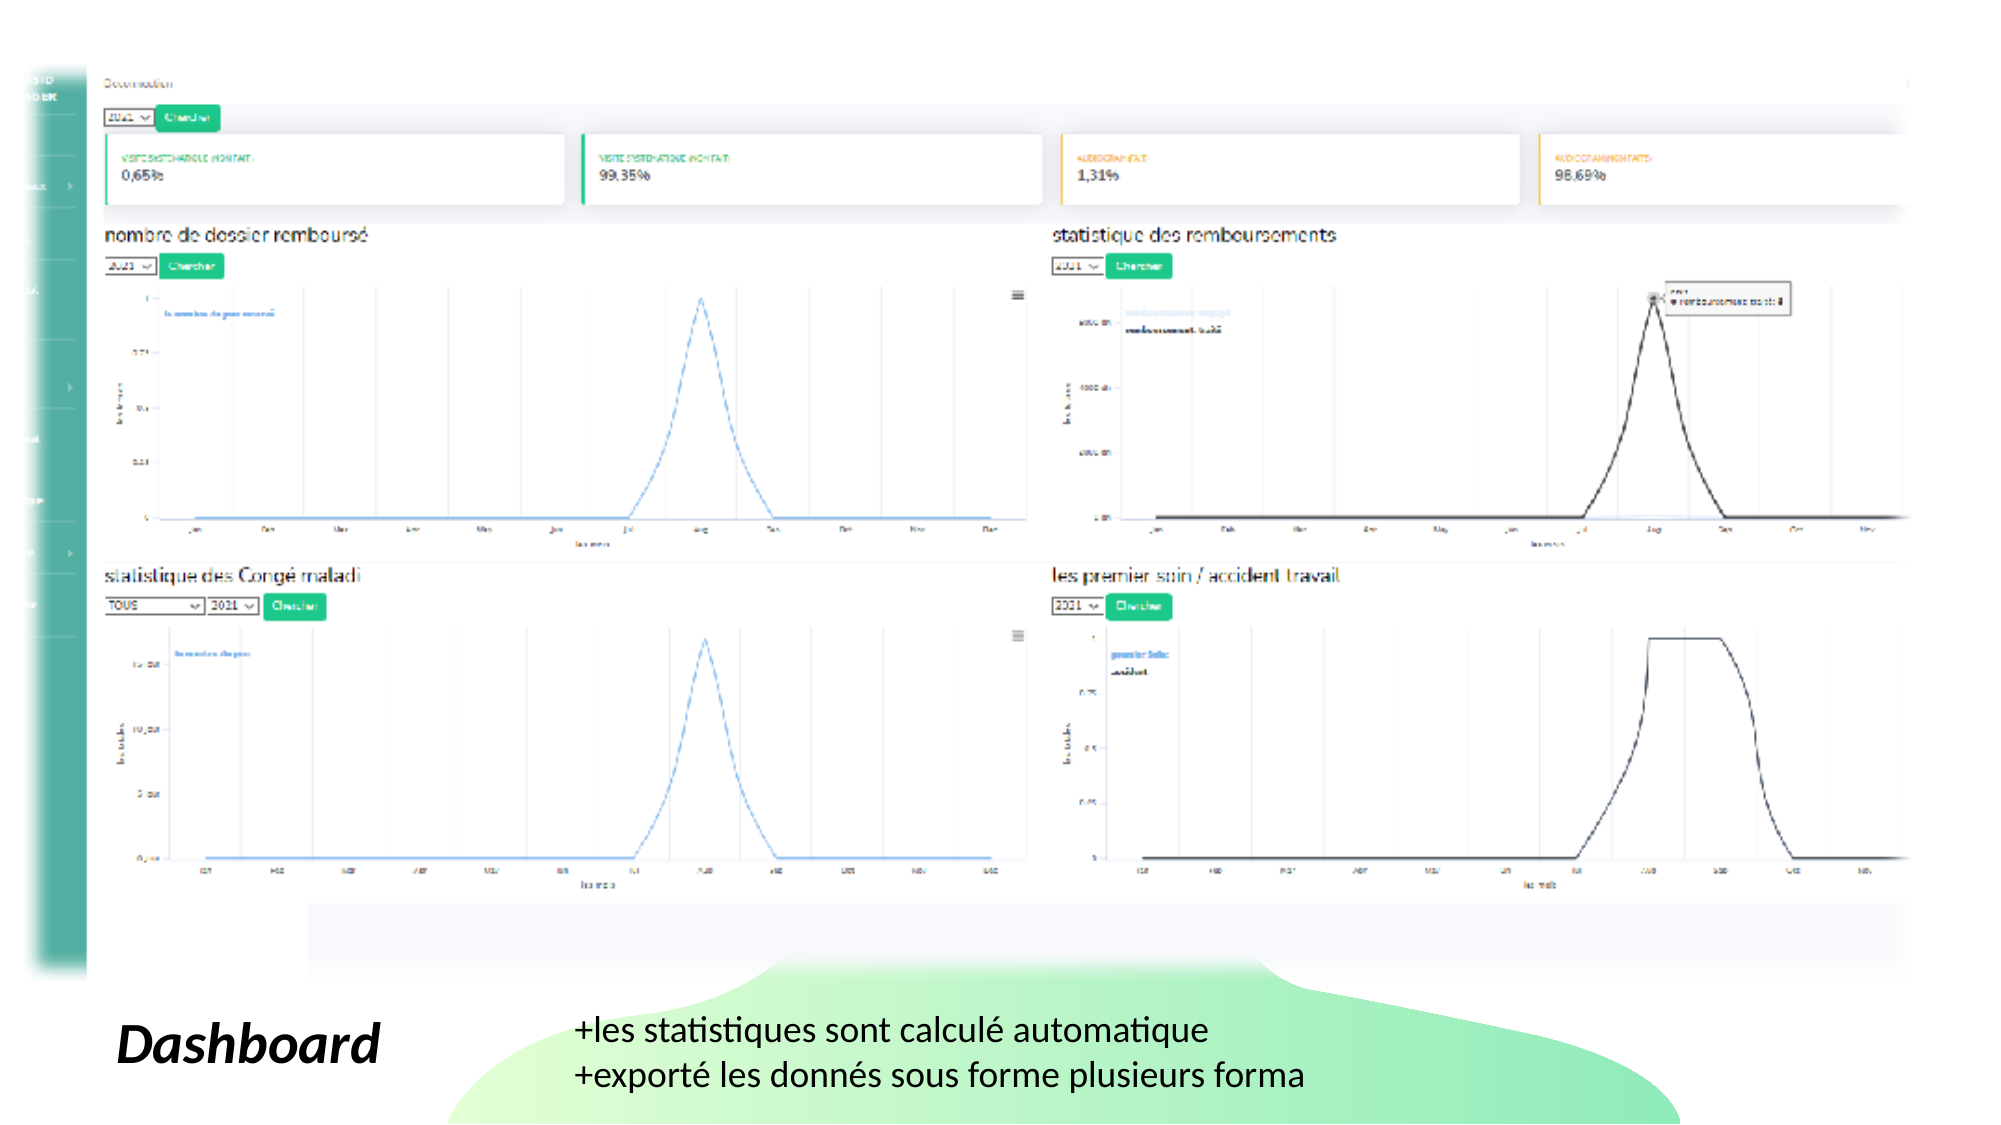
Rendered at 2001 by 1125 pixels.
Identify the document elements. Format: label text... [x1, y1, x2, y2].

text_box Dashboard [101, 997, 396, 1083]
text_box +les statistiques sont calculé automatique +exporté les donnés sous forme plusieurs forma [559, 997, 1322, 1103]
picture [24, 64, 1911, 980]
